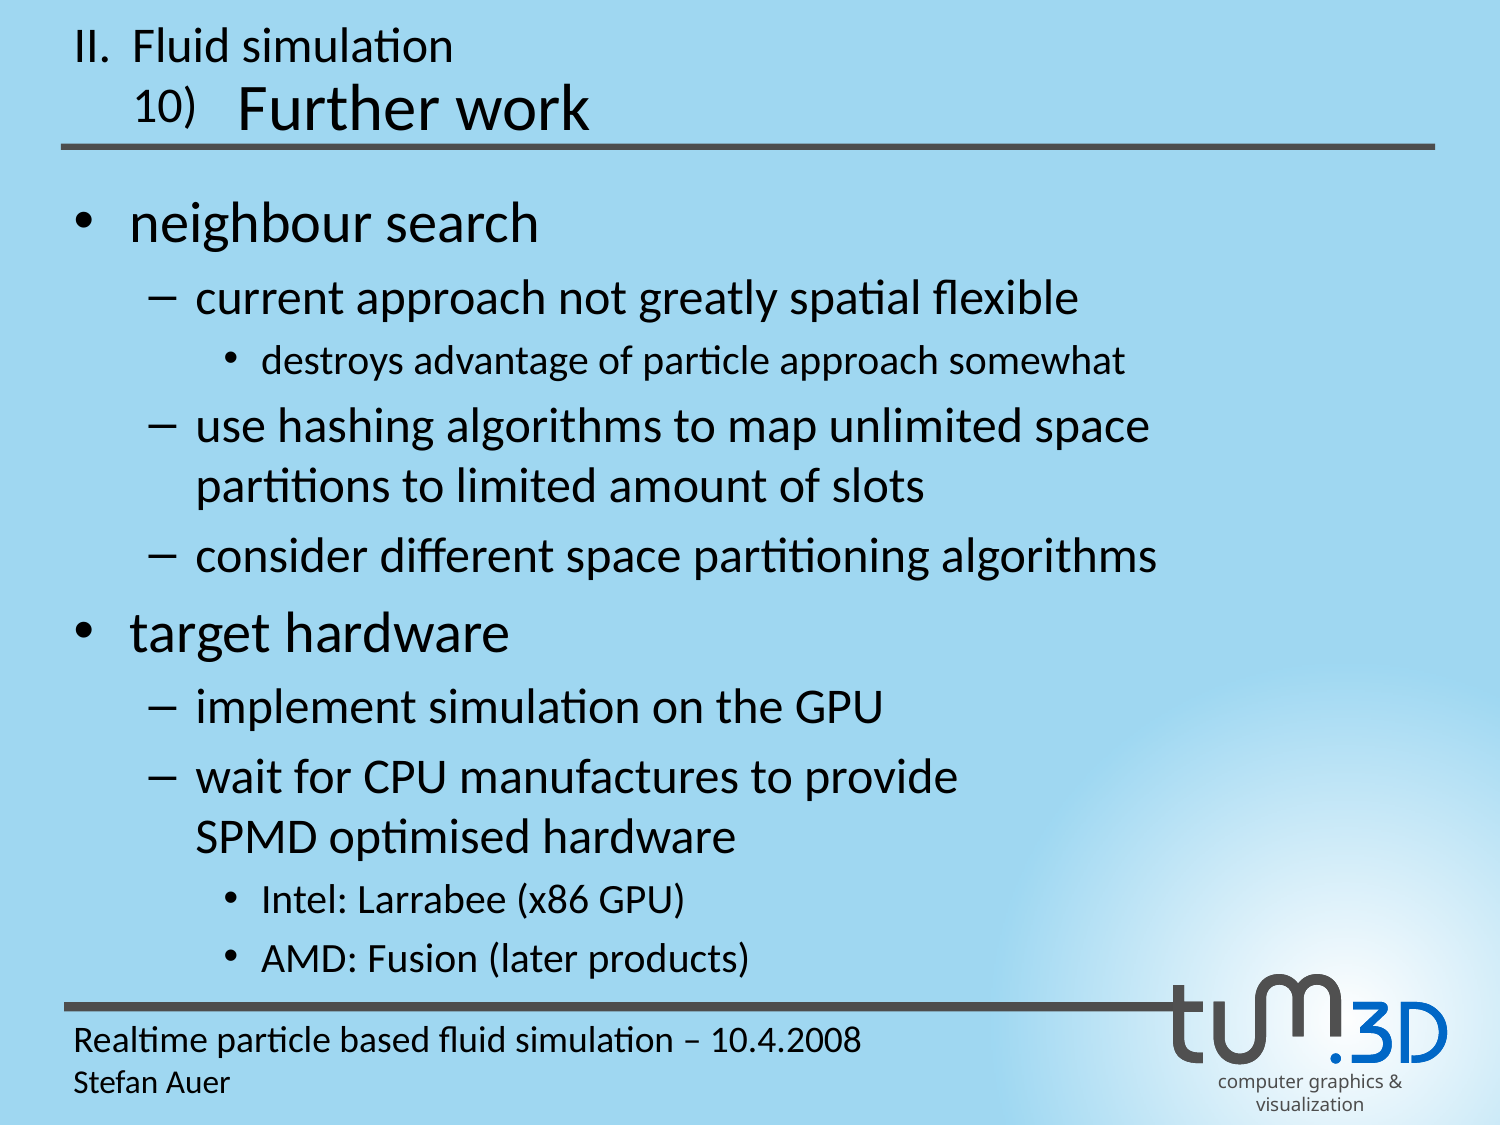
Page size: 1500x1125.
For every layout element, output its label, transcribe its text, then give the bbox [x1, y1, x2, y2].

list 10) [117, 64, 222, 159]
list II. [58, 5, 117, 88]
list neighbour search current approach not greatly spatial flexible destroys advantage of particle approach somewhat use hashing algorithms to map unlimited space partitions to limited amount of slots consider different space partitioning algorithms target hardware implement simulation on the GPU wait for CPU manufactures to provide SPMD optimised hardware Intel: Larrabee (x86 GPU) AMD: Fusion (later products) [58, 176, 1444, 1006]
list Fluid simulation [117, 5, 1442, 64]
picture [0, 0, 1500, 1125]
list Further work [222, 56, 1442, 163]
